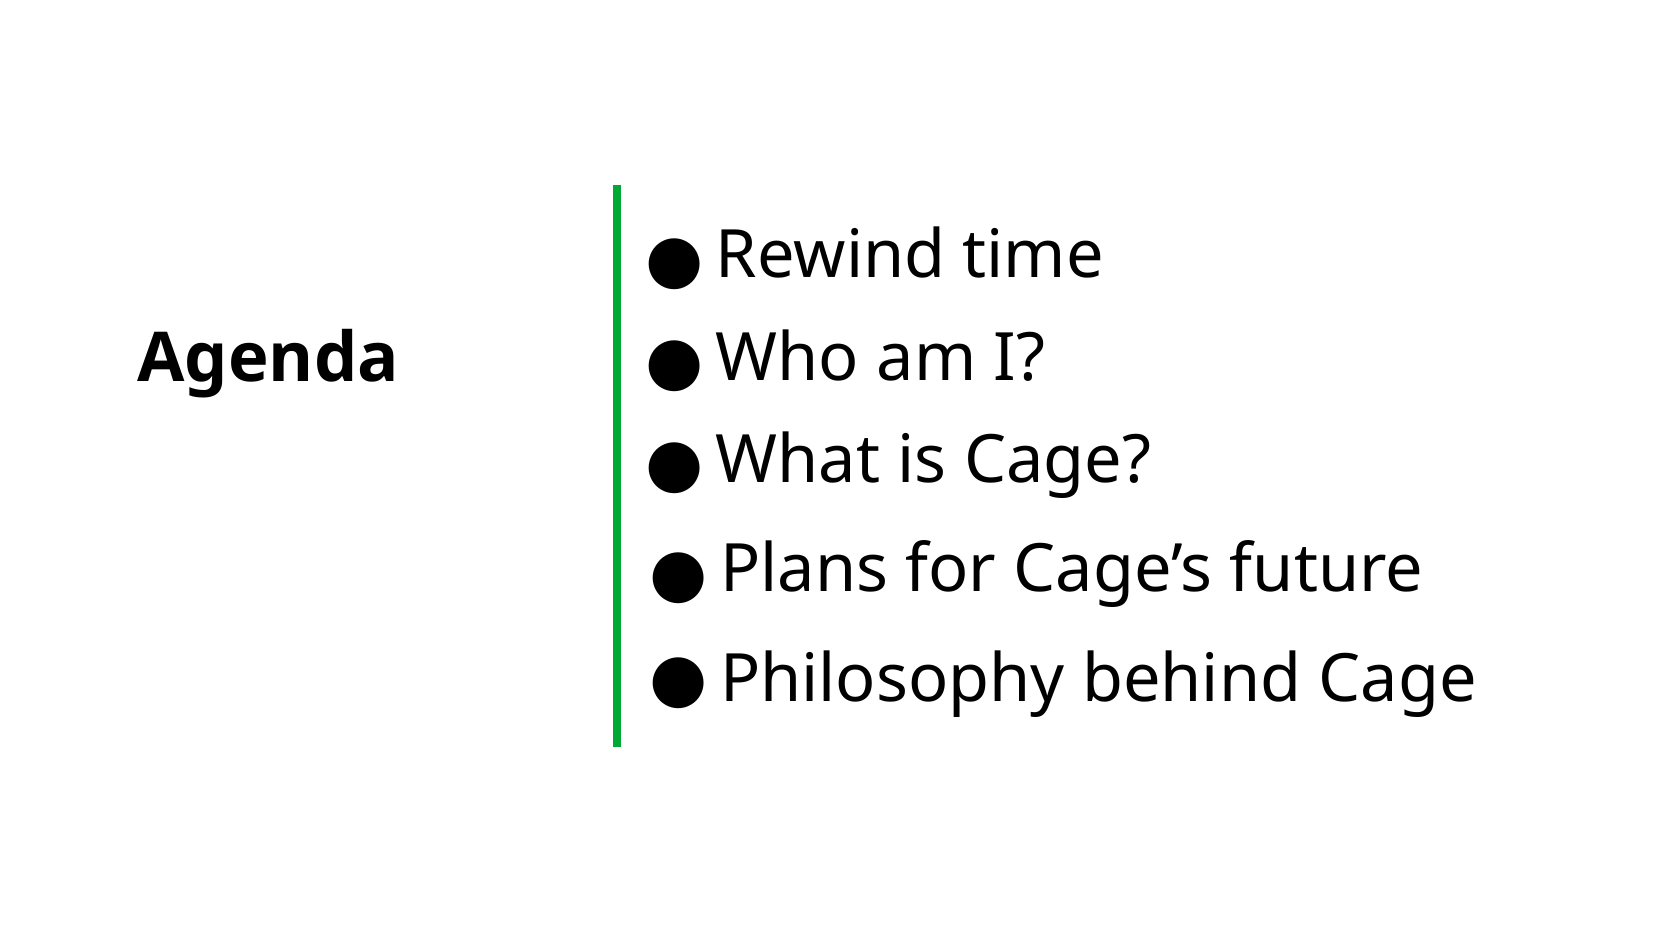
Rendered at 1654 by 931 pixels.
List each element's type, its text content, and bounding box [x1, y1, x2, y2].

text_box Rewind time Who am I? What is Cage? Plans for Cage’s future Philosophy behind Cage [645, 168, 1571, 757]
text_box Agenda [47, 276, 490, 432]
